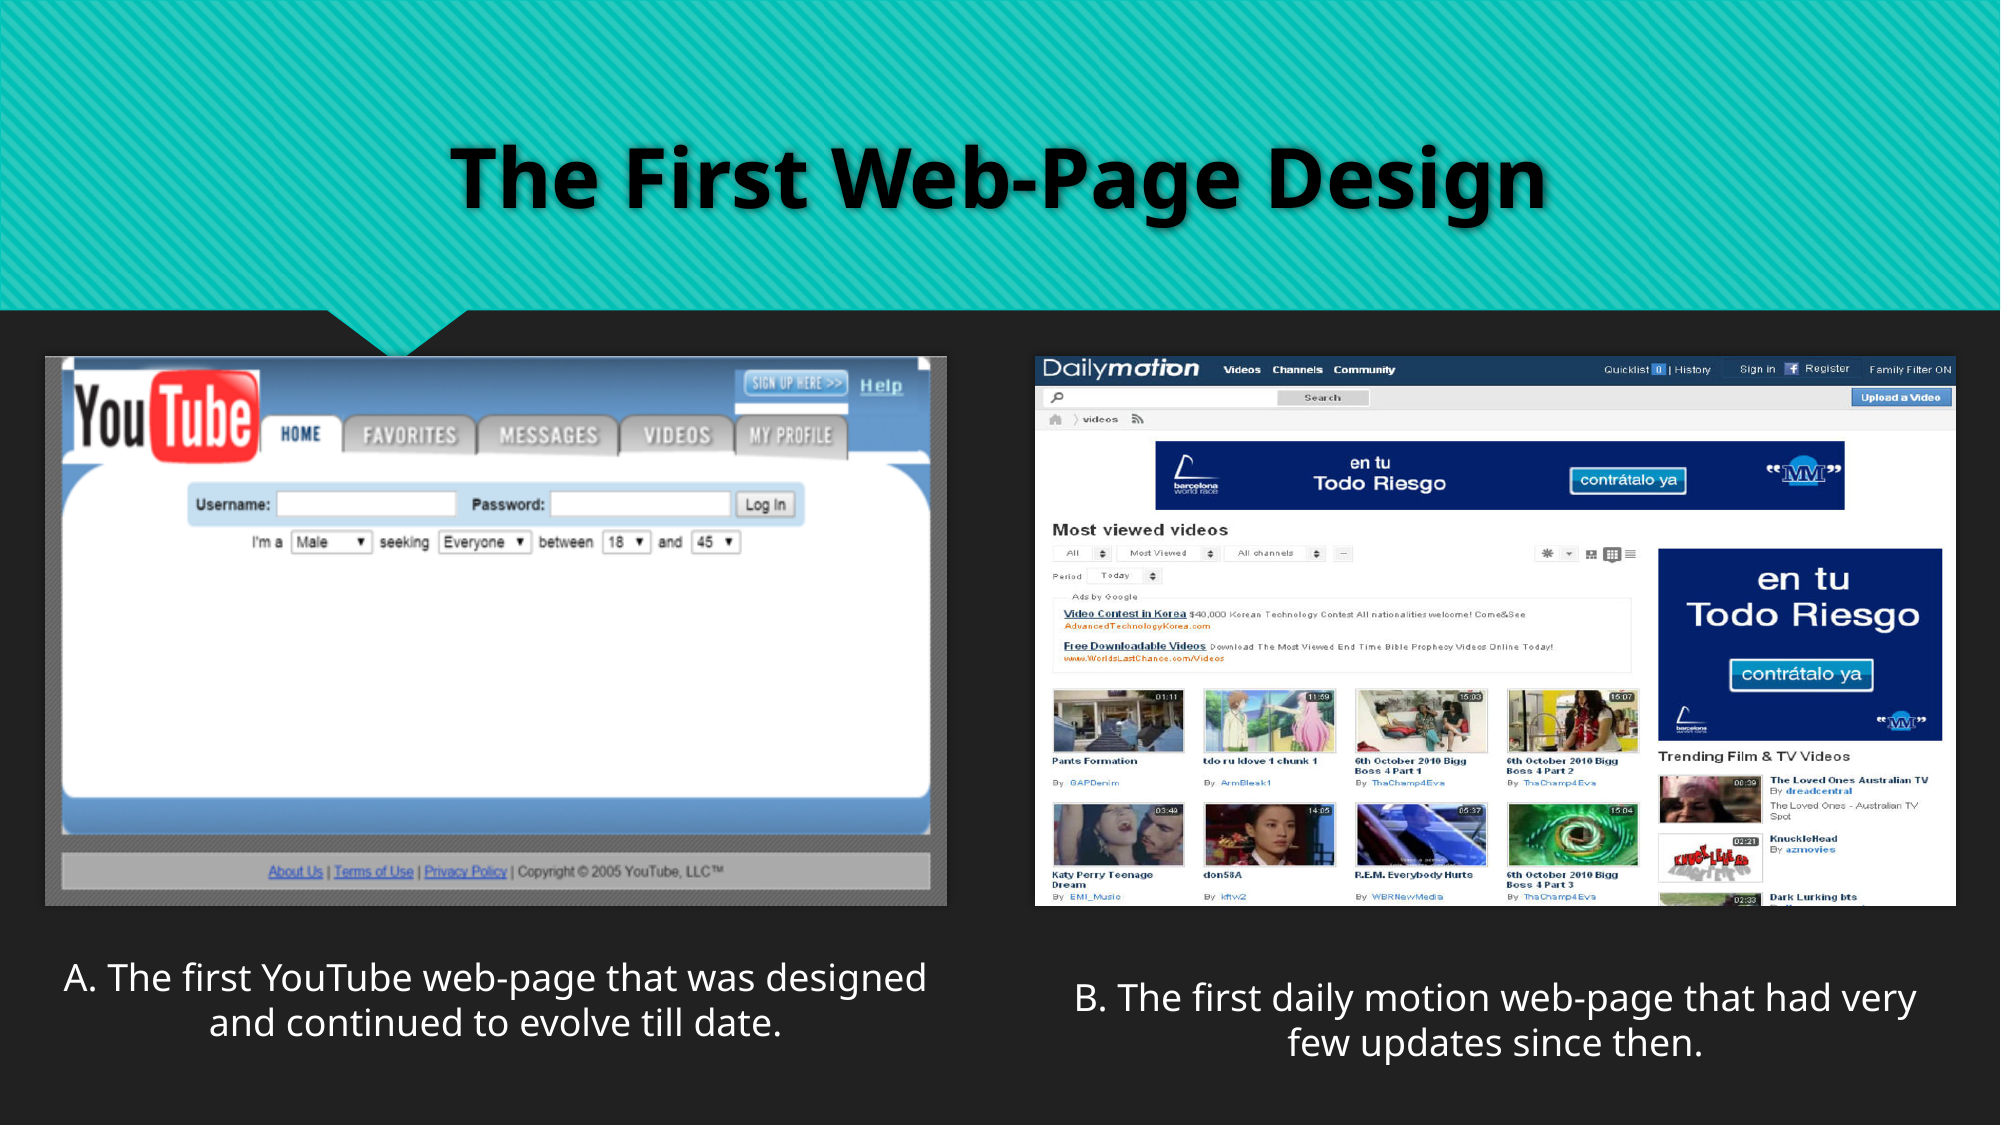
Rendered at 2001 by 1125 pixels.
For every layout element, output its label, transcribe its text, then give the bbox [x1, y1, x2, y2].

title The First Web-Page Design [132, 73, 1868, 233]
text_box A. The first YouTube web-page that was designed and continued to evolve till date. [45, 946, 947, 1052]
text_box B. The first daily motion web-page that had very few updates since then. [1035, 966, 1956, 1072]
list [44, 355, 948, 906]
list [1034, 355, 1957, 906]
